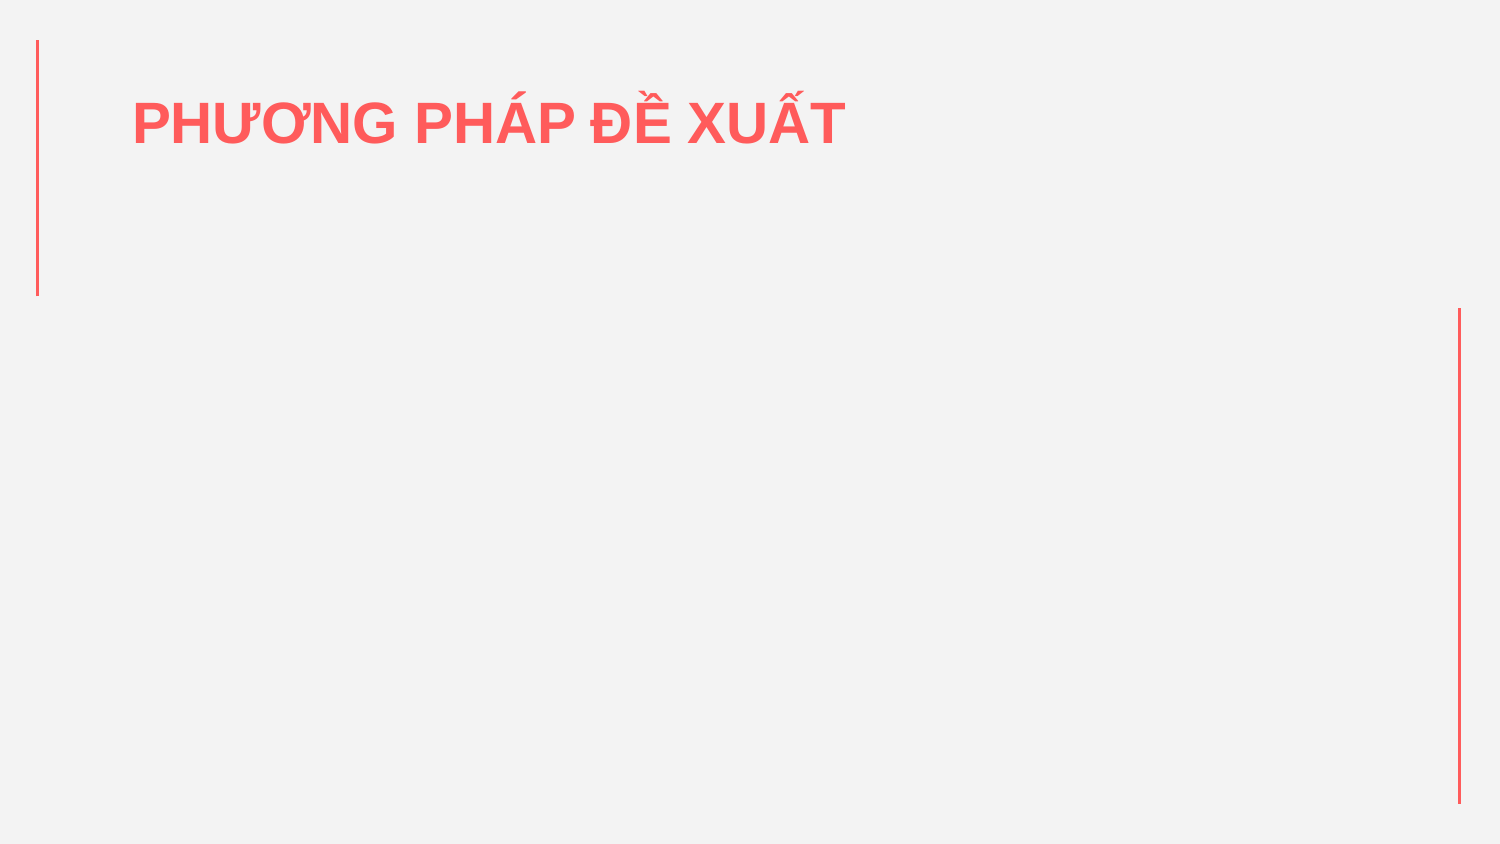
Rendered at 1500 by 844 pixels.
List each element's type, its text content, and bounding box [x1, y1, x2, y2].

title PHƯƠNG PHÁP ĐỀ XUẤT [117, 70, 1383, 148]
